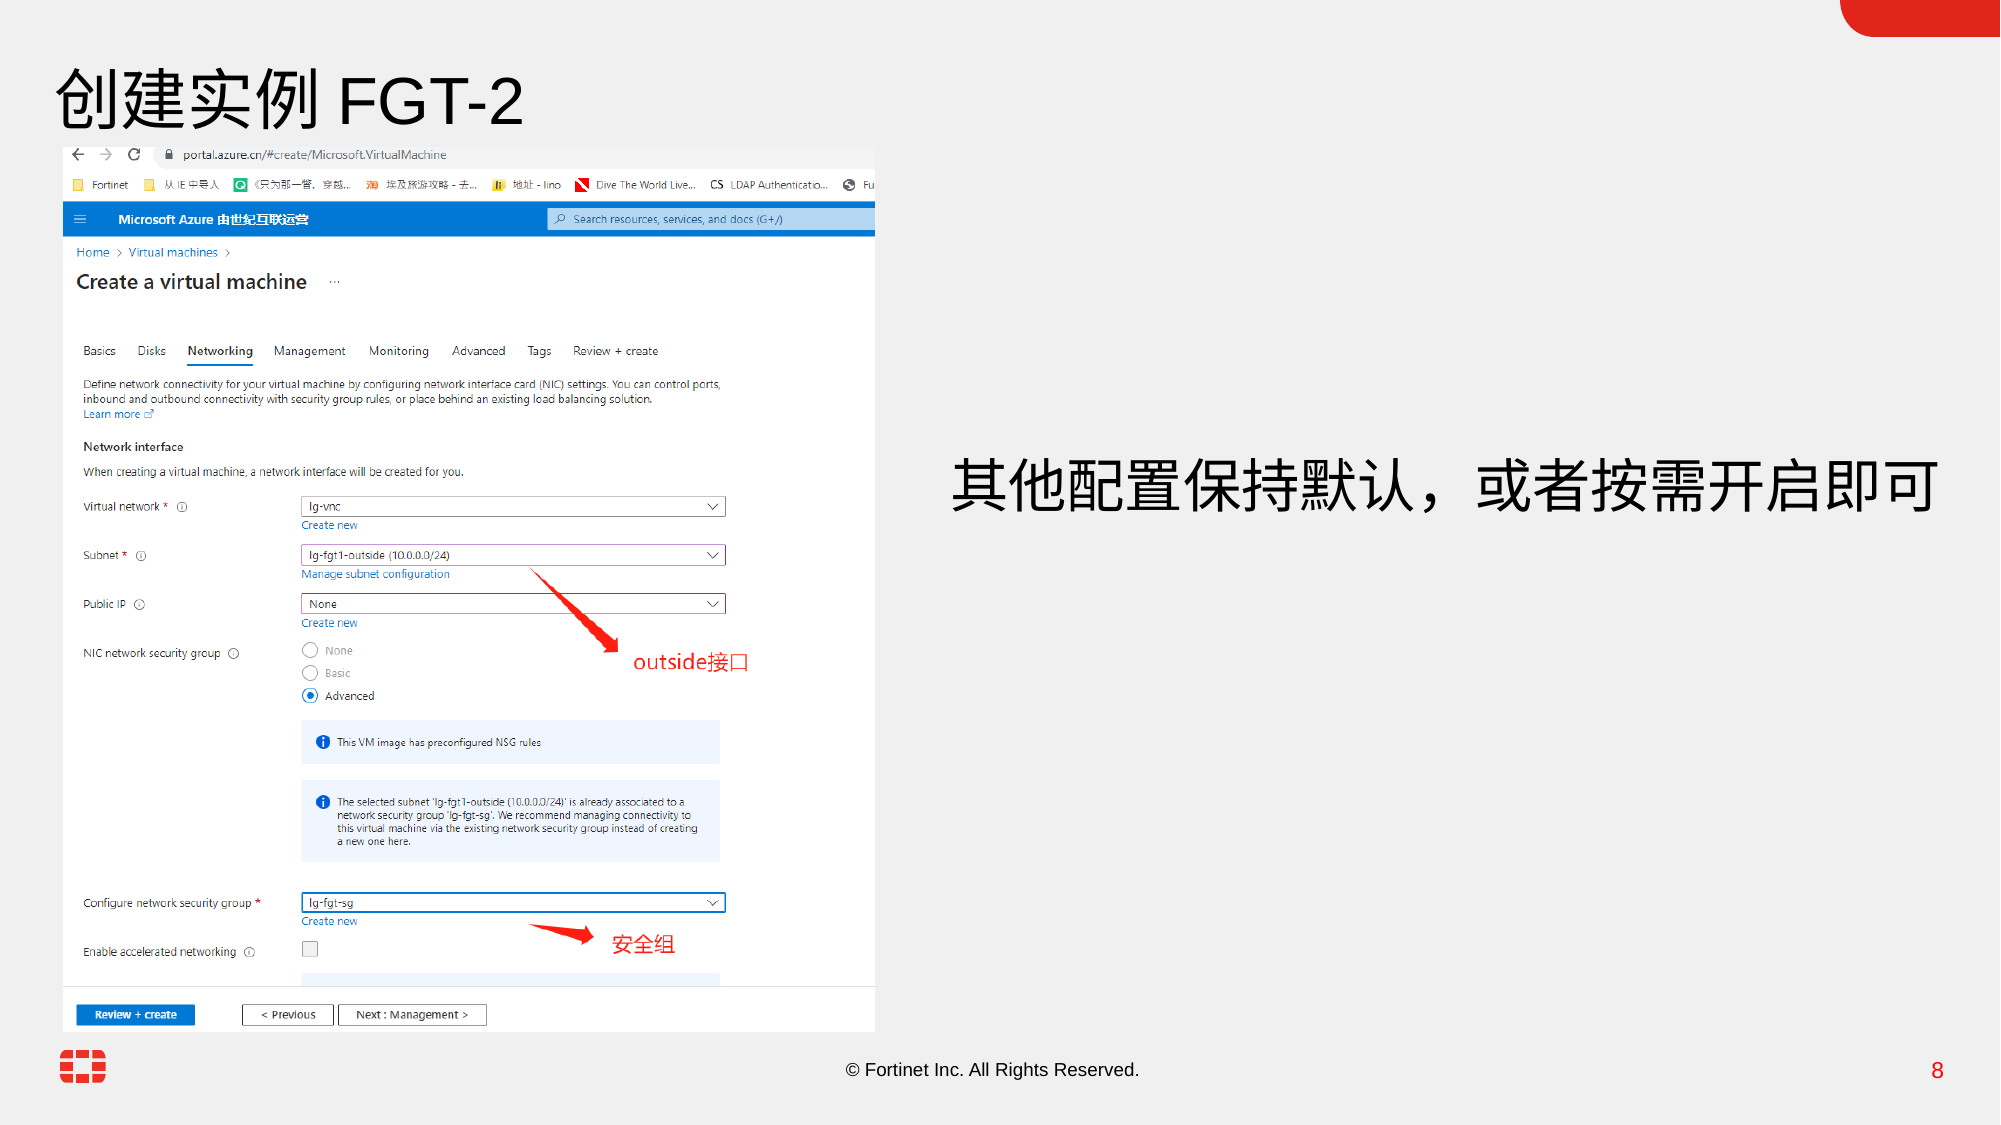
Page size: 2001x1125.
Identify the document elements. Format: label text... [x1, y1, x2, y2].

text_box 其他配置保持默认，或者按需开启即可 [935, 449, 1956, 528]
text_box 创建实例FGT-2 [39, 59, 541, 147]
picture [63, 147, 875, 1032]
